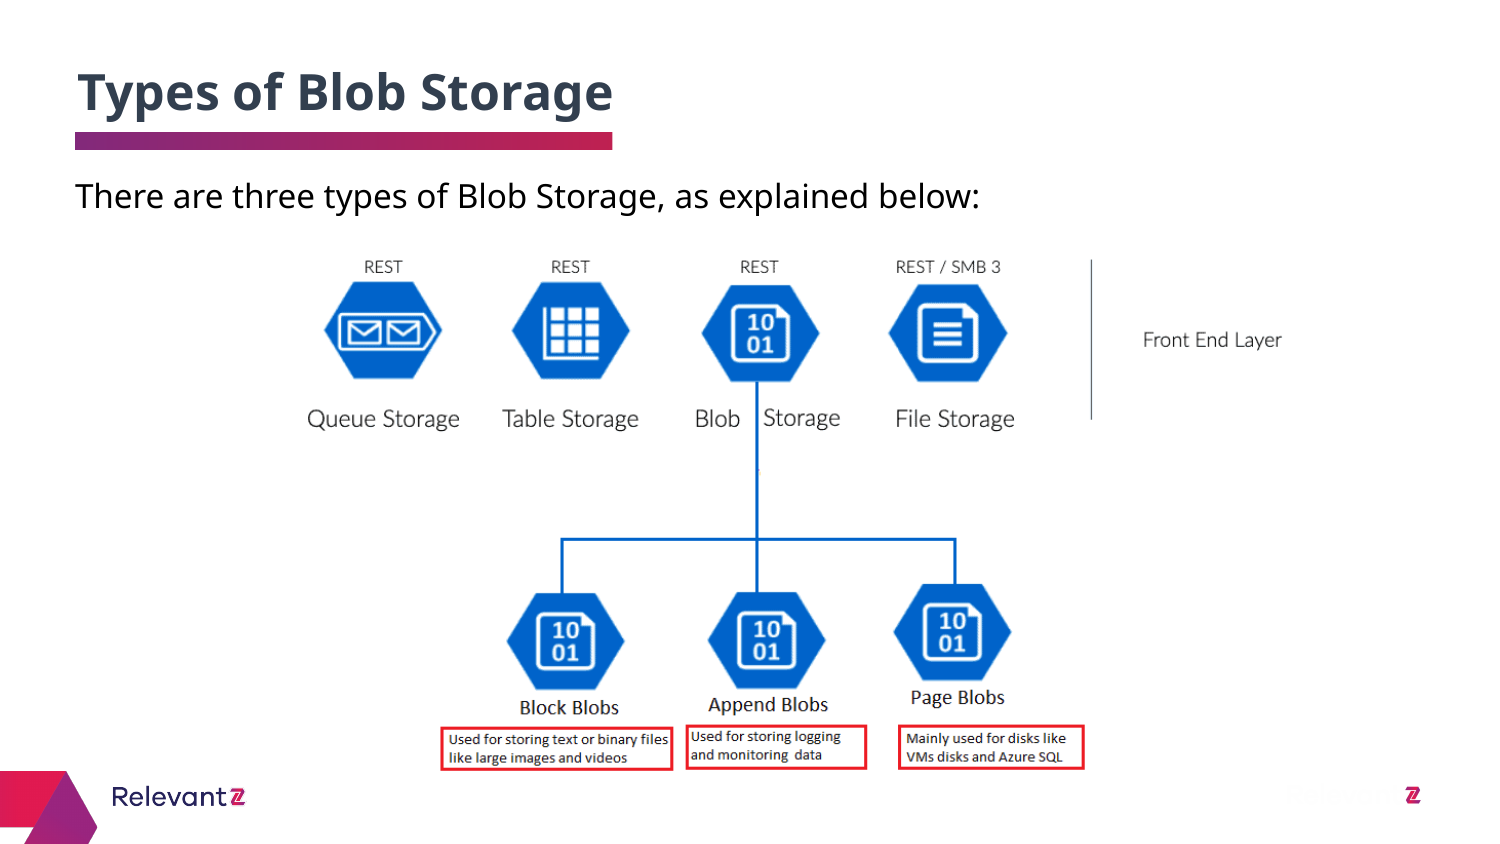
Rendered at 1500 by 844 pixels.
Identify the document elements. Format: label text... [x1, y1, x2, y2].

title There are three types of Blob Storage, as explained below: [75, 175, 1386, 312]
picture [1284, 782, 1425, 810]
text_box Types of Blob Storage [62, 52, 1265, 137]
picture [109, 782, 250, 810]
picture [263, 237, 1294, 779]
picture [0, 769, 101, 844]
